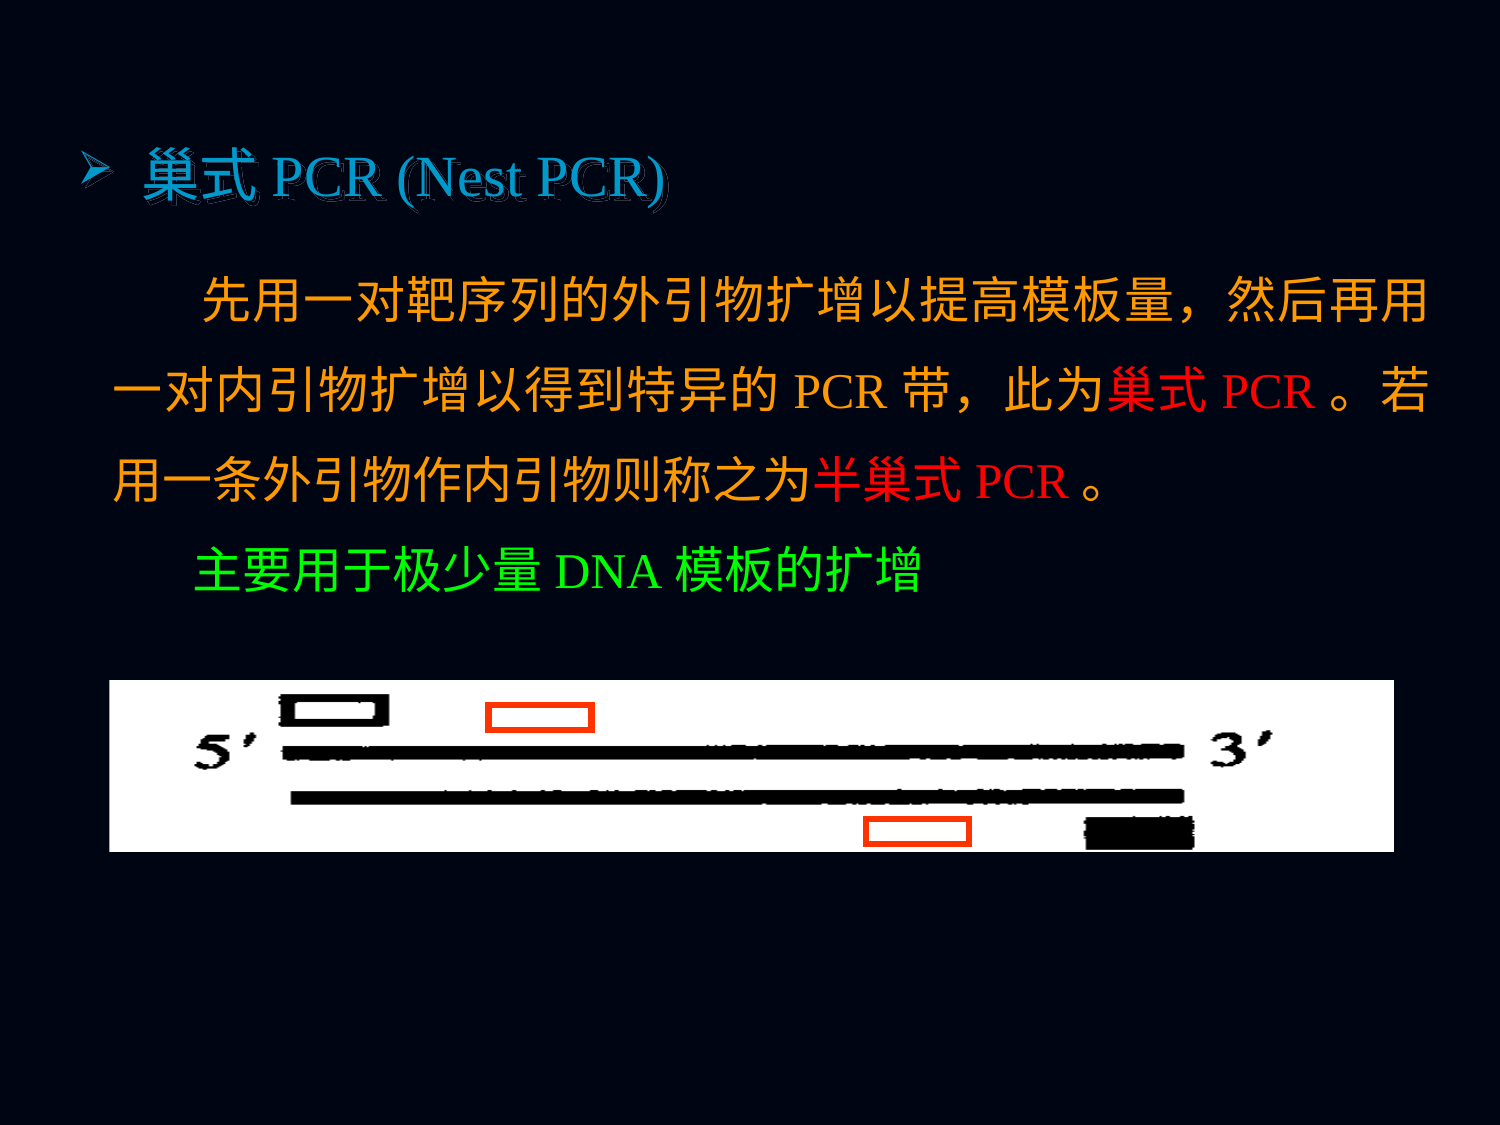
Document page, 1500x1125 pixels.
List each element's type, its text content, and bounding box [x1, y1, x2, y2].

text_box 先用一对靶序列的外引物扩增以提高模板量，然后再用一对内引物扩增以得到特异的PCR带，此为巢式PCR。若用一条外引物作内引物则称之为半巢式PCR。 主要用于极少量DNA模板的扩增 [98, 231, 1446, 607]
text_box 巢式PCR (Nest PCR) [62, 95, 1146, 211]
picture [108, 680, 1395, 852]
